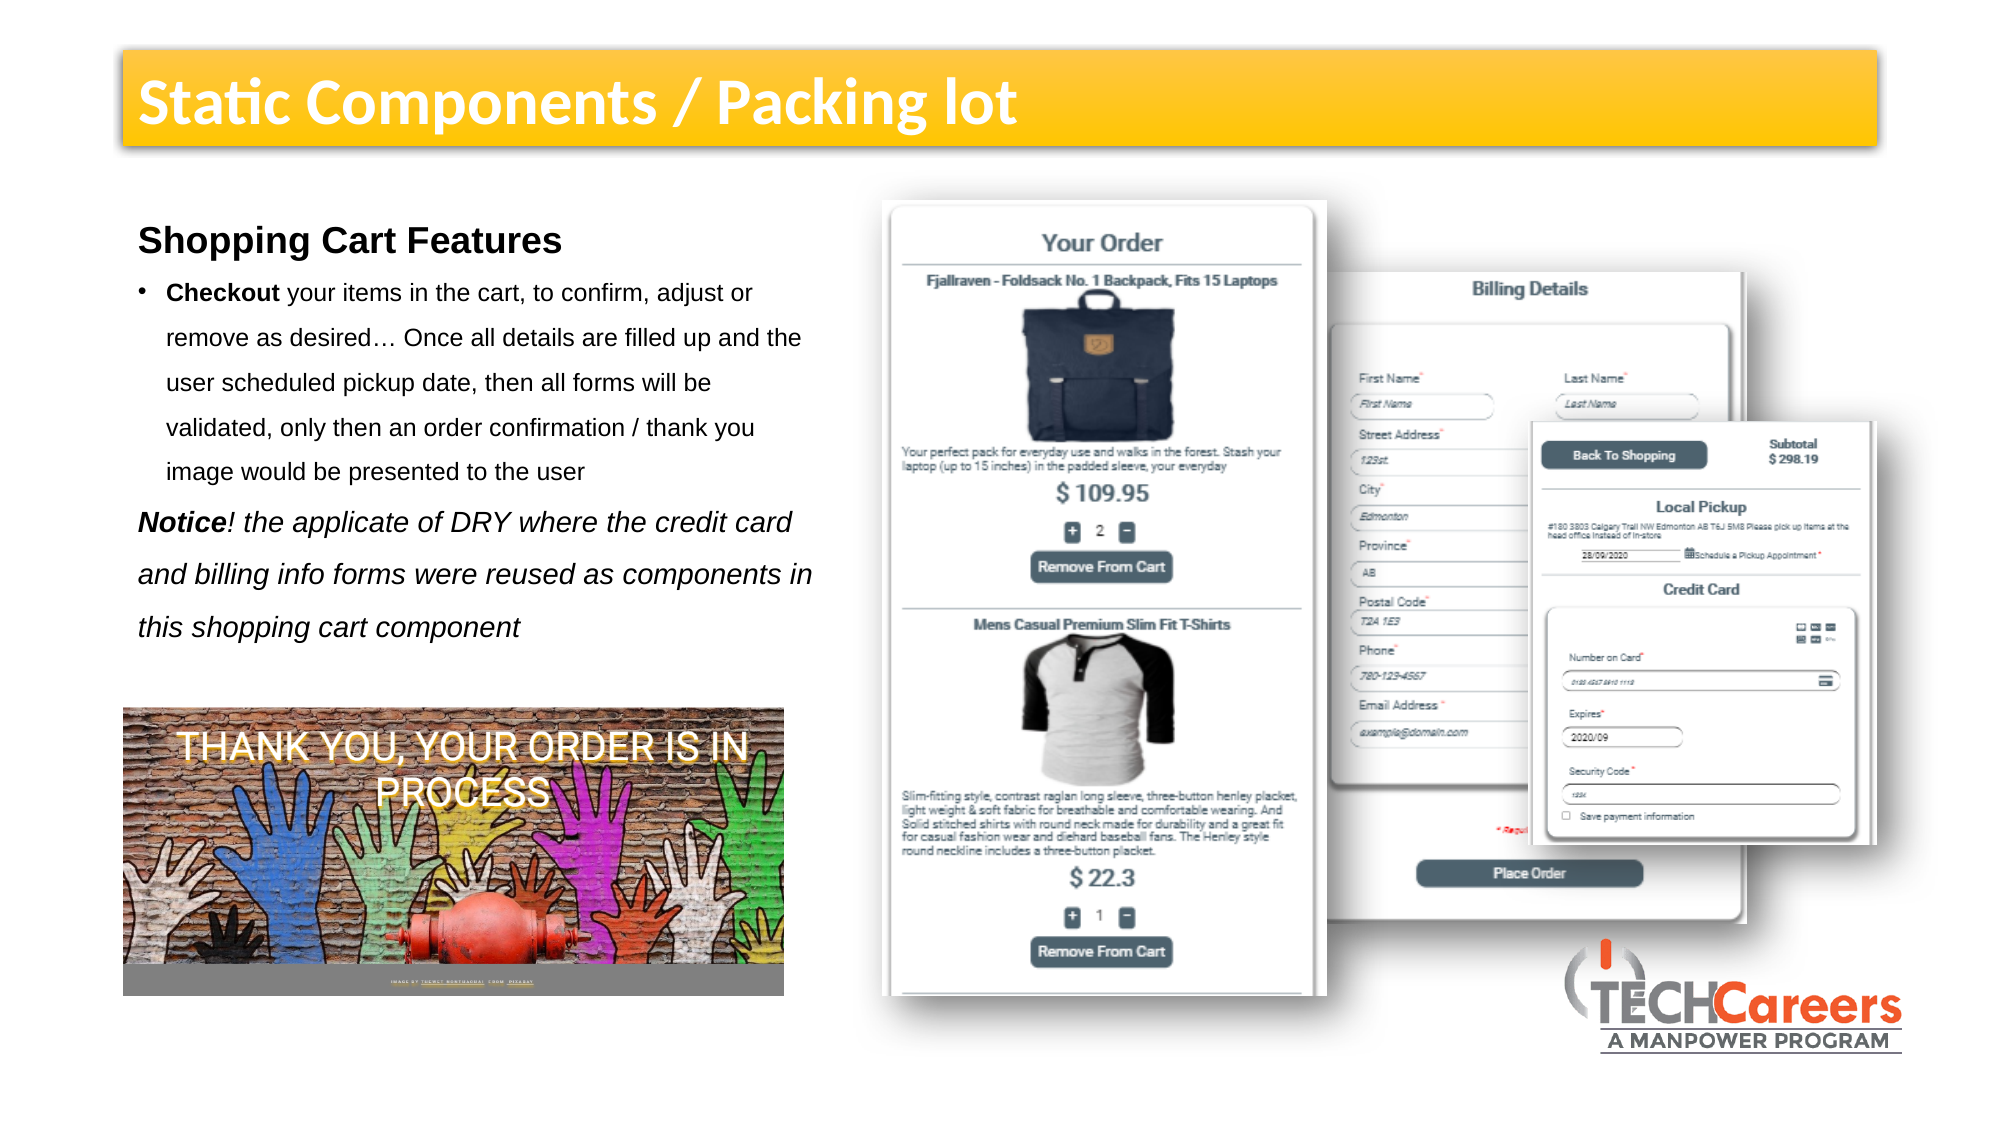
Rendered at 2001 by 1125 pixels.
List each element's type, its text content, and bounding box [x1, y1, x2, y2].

picture [122, 703, 784, 997]
text_box Static Components / Packing lot [123, 50, 1877, 146]
picture [1562, 934, 1906, 1058]
picture [882, 200, 1877, 997]
text_box Shopping Cart Features Checkout your items in the cart, to confirm, adjust or remove as desired… Once all details are filled up and the user scheduled pickup date, then all forms will be validated, only then an order confirmation / thank you image would be presented to the user Notice! the applicate of DRY where the credit card and billing info forms were reused as components in this shopping cart component [123, 186, 842, 651]
